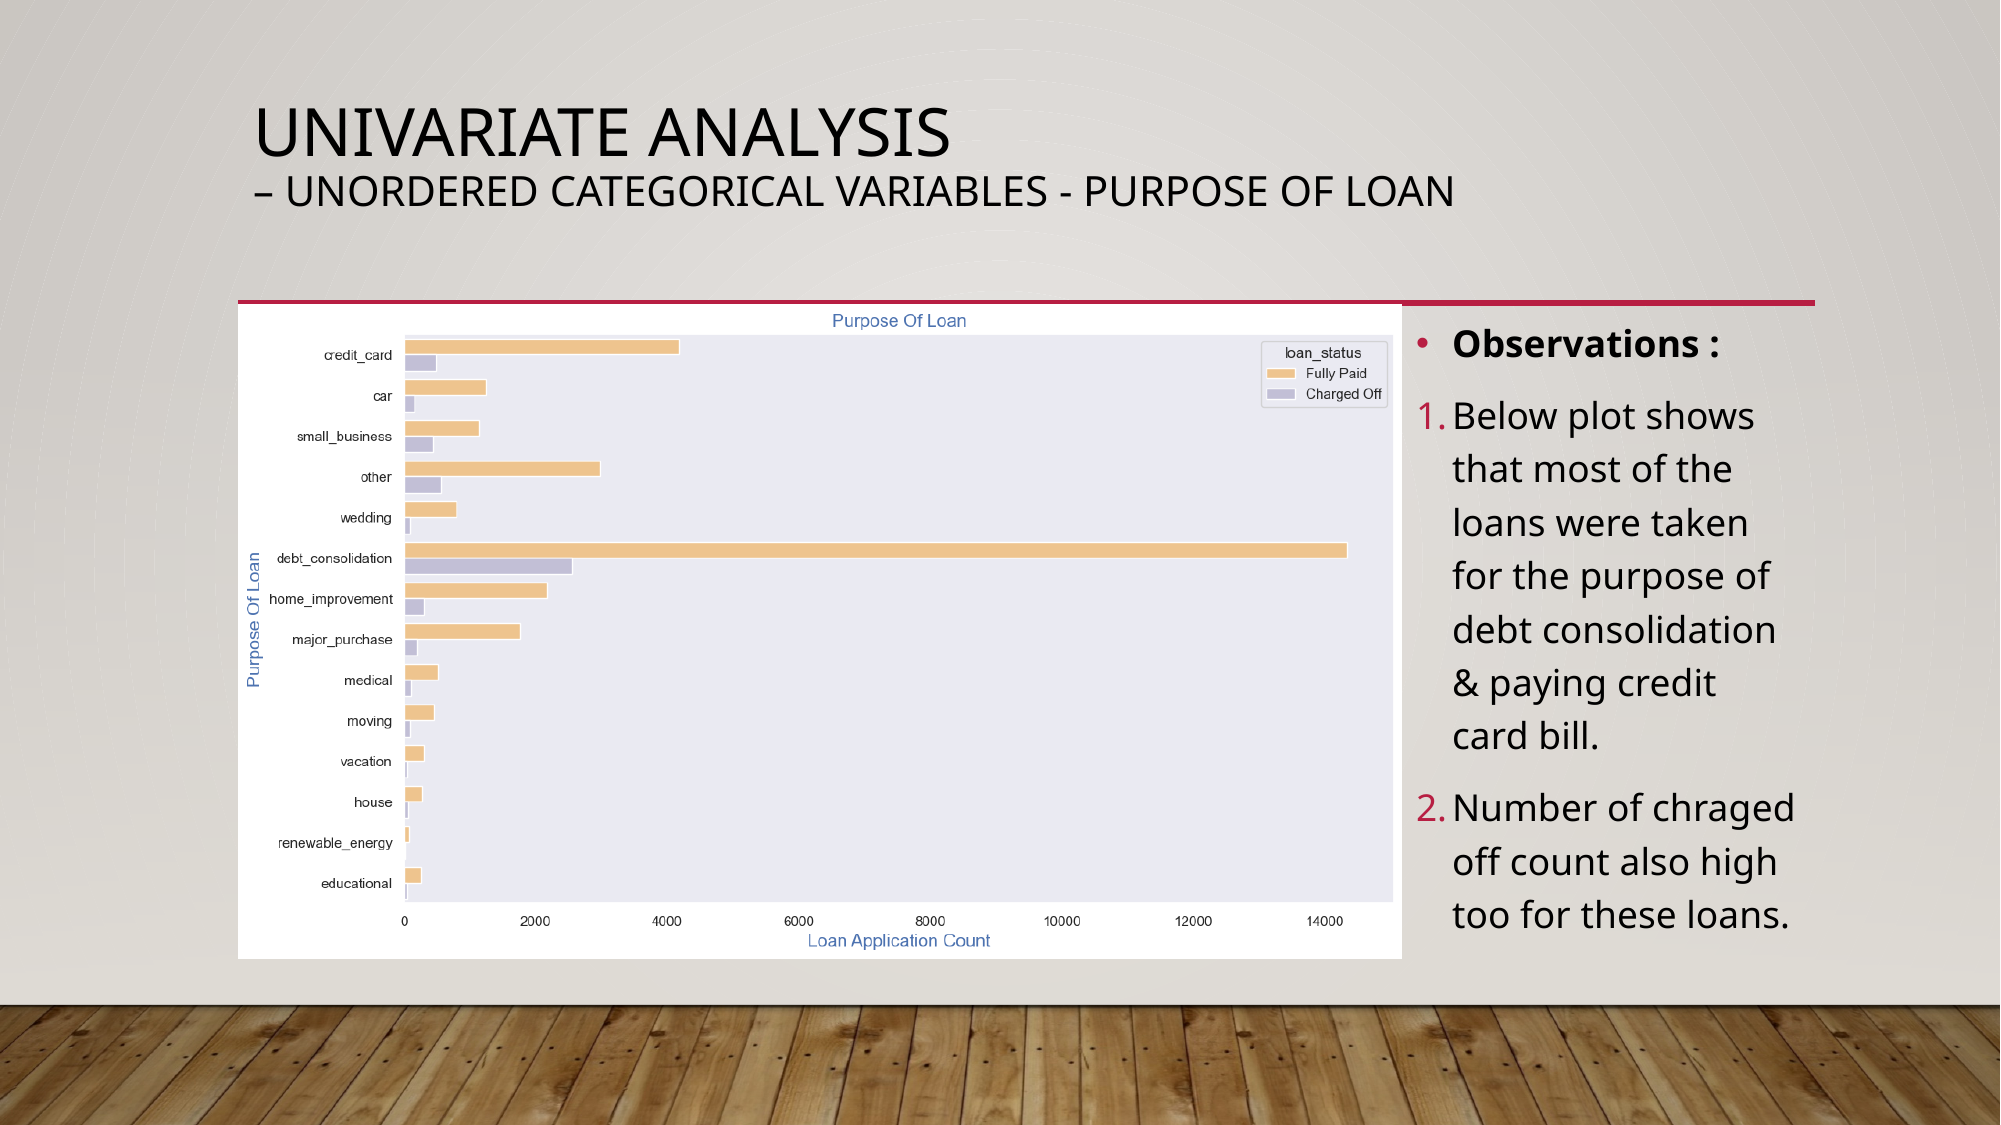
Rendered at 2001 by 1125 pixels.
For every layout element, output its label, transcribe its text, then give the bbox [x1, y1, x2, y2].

title Univariate Analysis – Unordered Categorical Variables - Purpose Of Loan [238, 91, 1814, 250]
list Observations : Below plot shows that most of the loans were taken for the purpose of debt consolidation & paying credit card bill. Number of chraged off count also high too for these loans. [1402, 304, 1814, 959]
picture [237, 303, 1402, 959]
picture [0, 1005, 2000, 1125]
